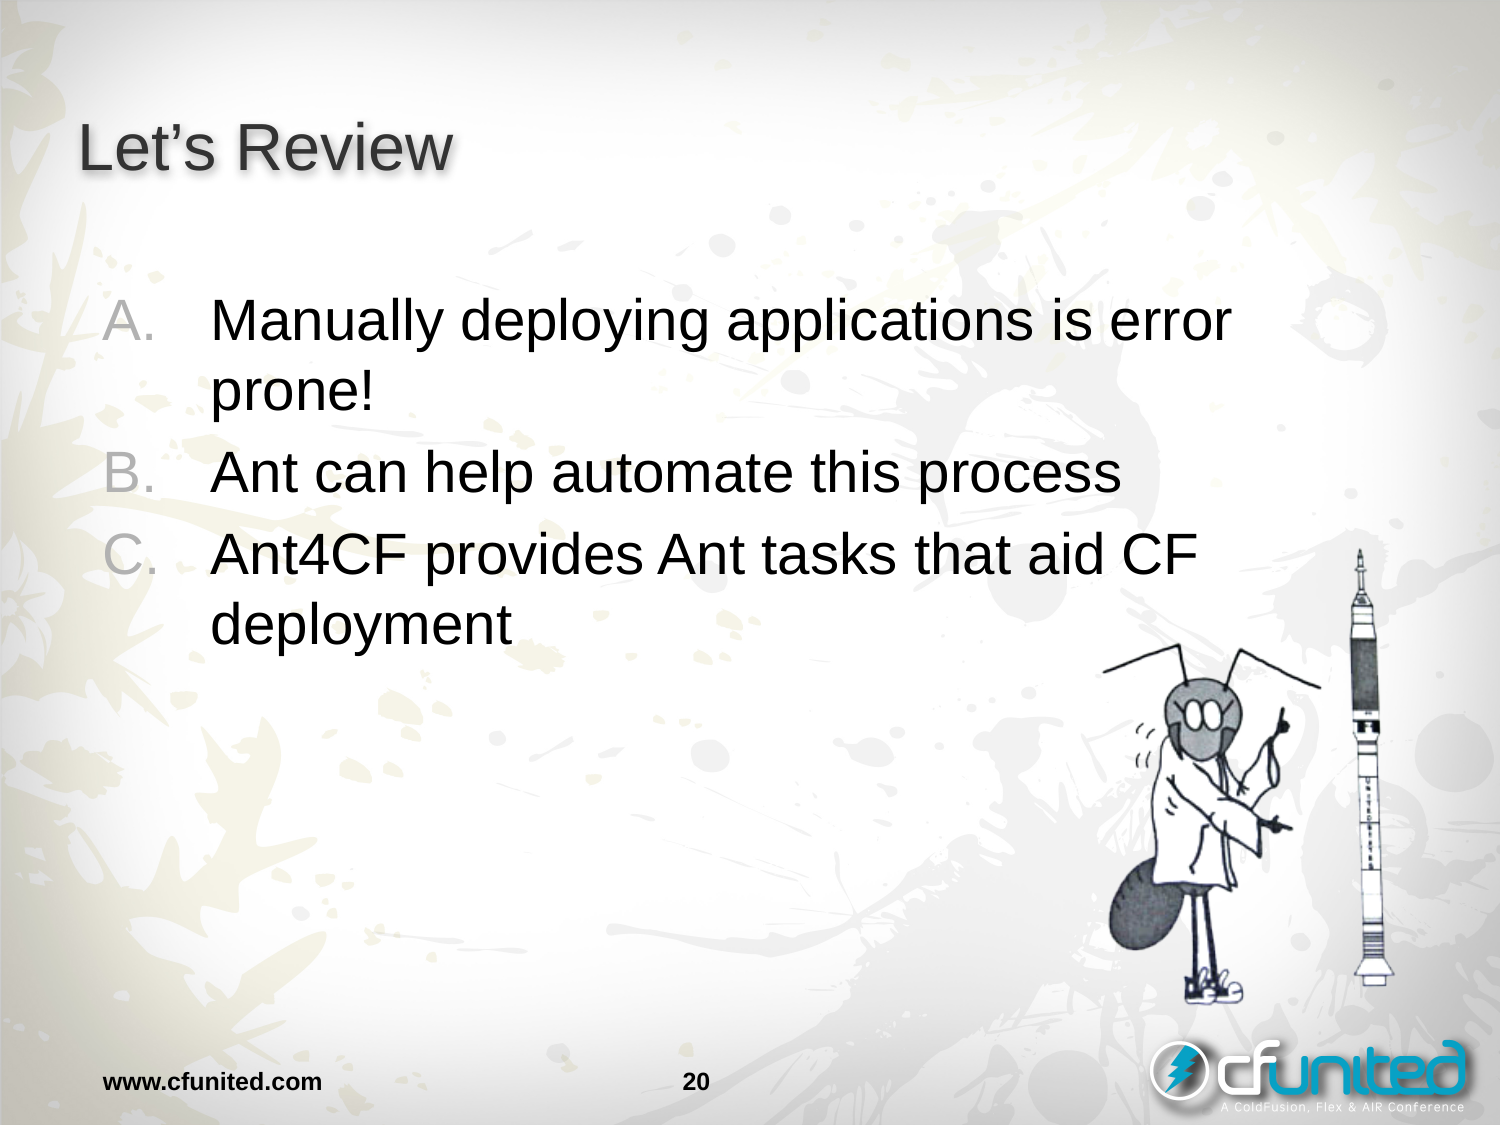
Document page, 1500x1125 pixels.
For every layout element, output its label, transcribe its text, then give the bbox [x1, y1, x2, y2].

picture [0, 0, 1500, 1125]
list Manually deploying applications is error prone! Ant can help automate this process Ant4CF provides Ant tasks that aid CF deployment [87, 274, 1413, 1013]
title Let’s Review [62, 62, 1463, 226]
